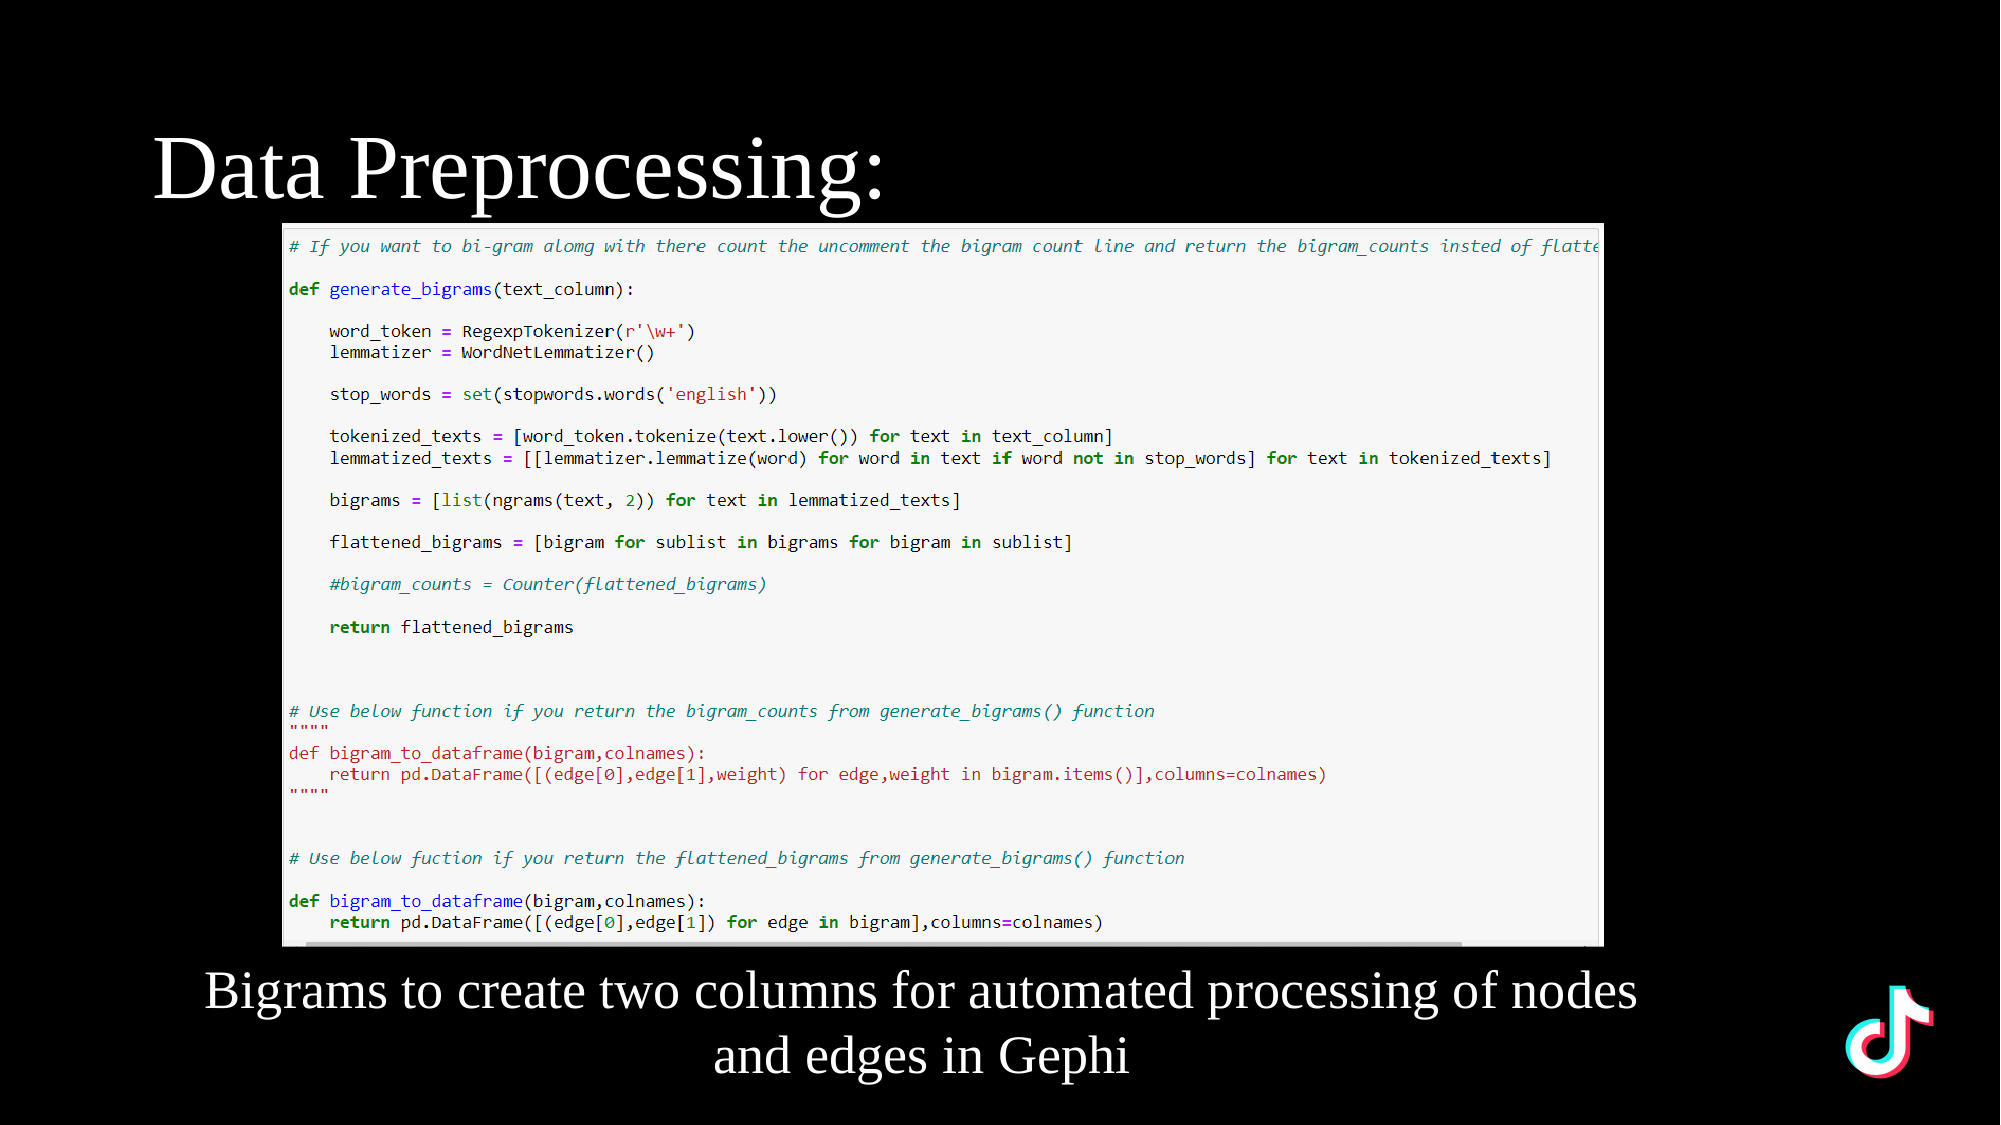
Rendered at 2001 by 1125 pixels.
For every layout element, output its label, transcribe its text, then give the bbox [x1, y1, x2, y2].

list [282, 223, 1604, 948]
title Data Preprocessing: [137, 59, 1863, 278]
text_box Bigrams to create two columns for automated processing of nodes and edges in Gephi [170, 946, 1675, 1092]
picture [1821, 974, 1958, 1097]
